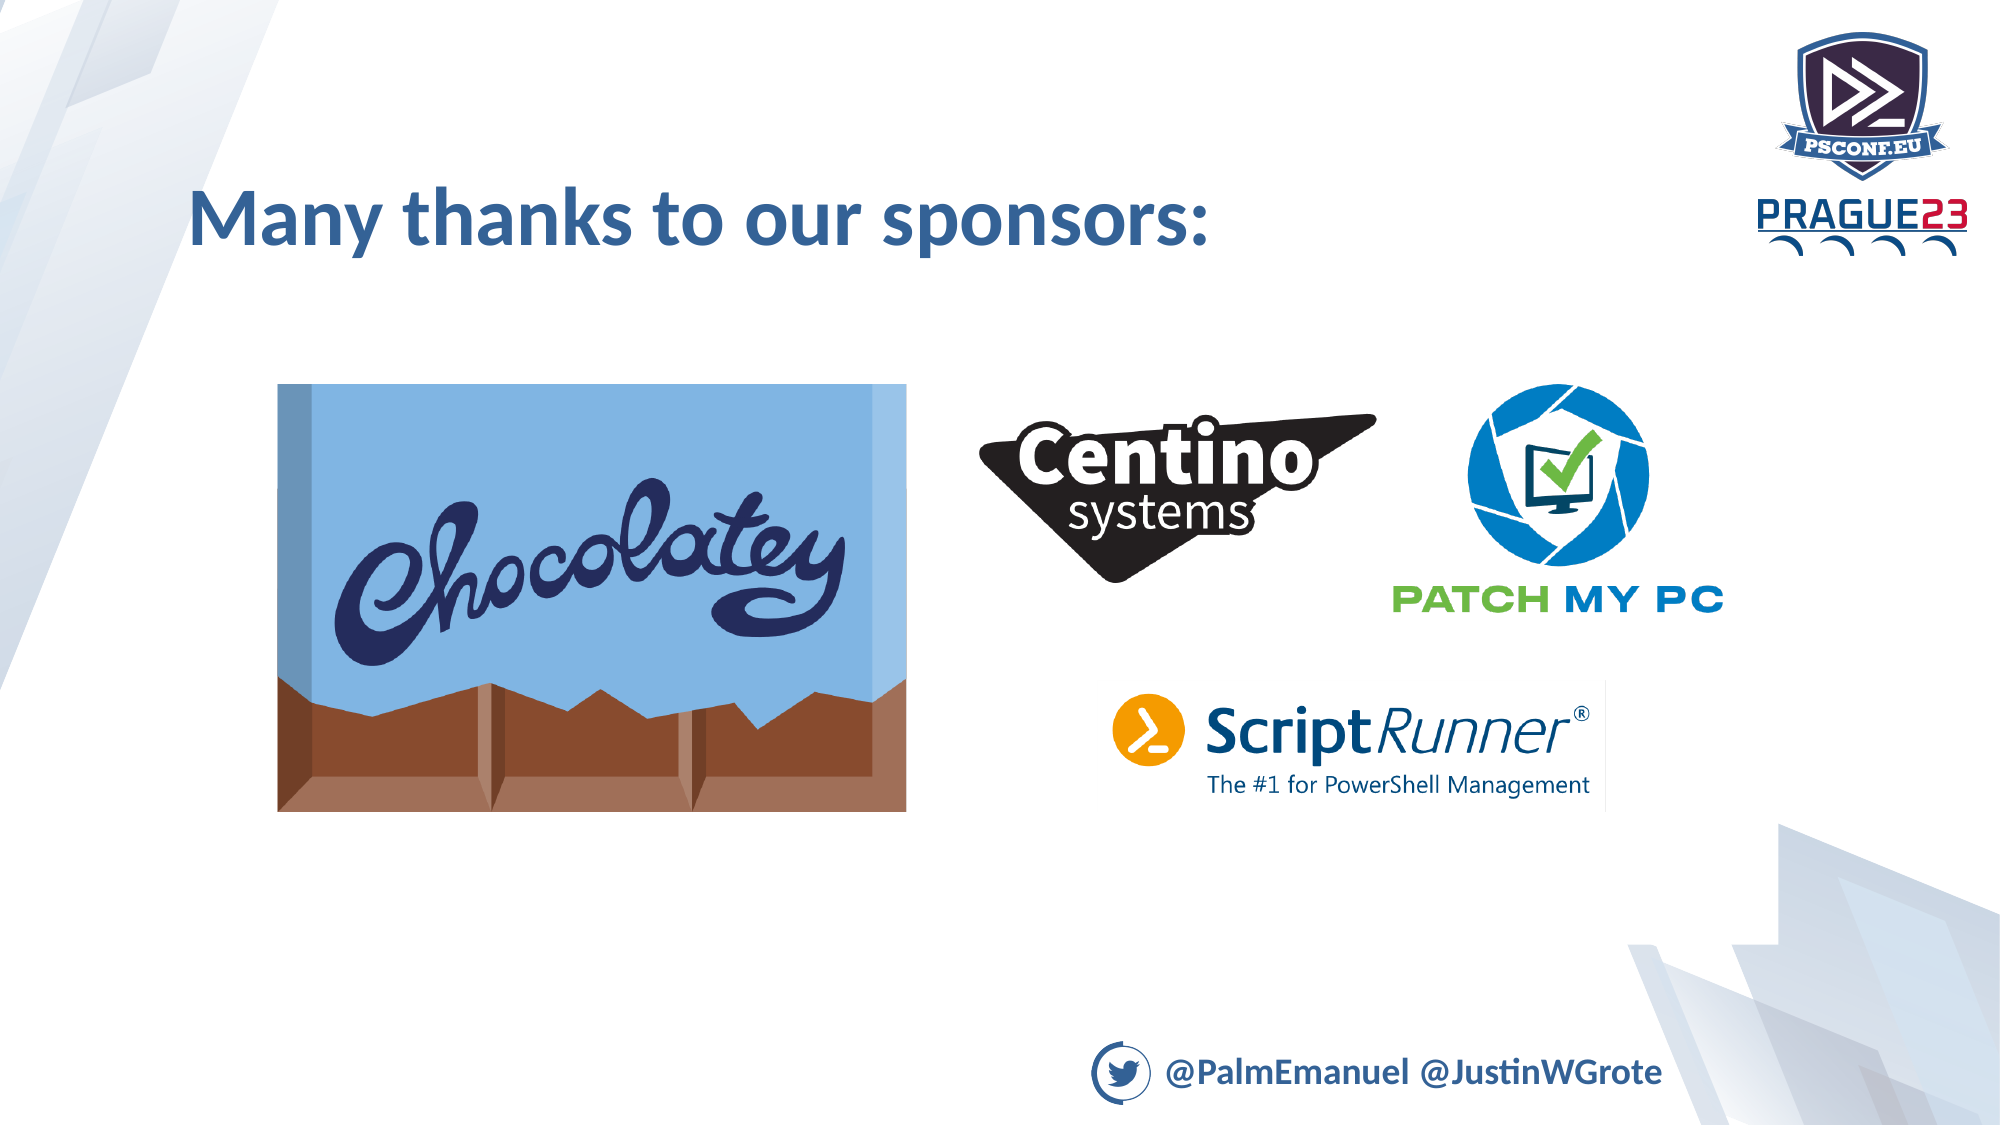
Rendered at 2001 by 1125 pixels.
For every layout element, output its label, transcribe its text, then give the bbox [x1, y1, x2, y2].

picture [0, 0, 2000, 1125]
text_box Many thanks to our sponsors: [172, 154, 1795, 269]
text_box [219, 269, 1779, 946]
